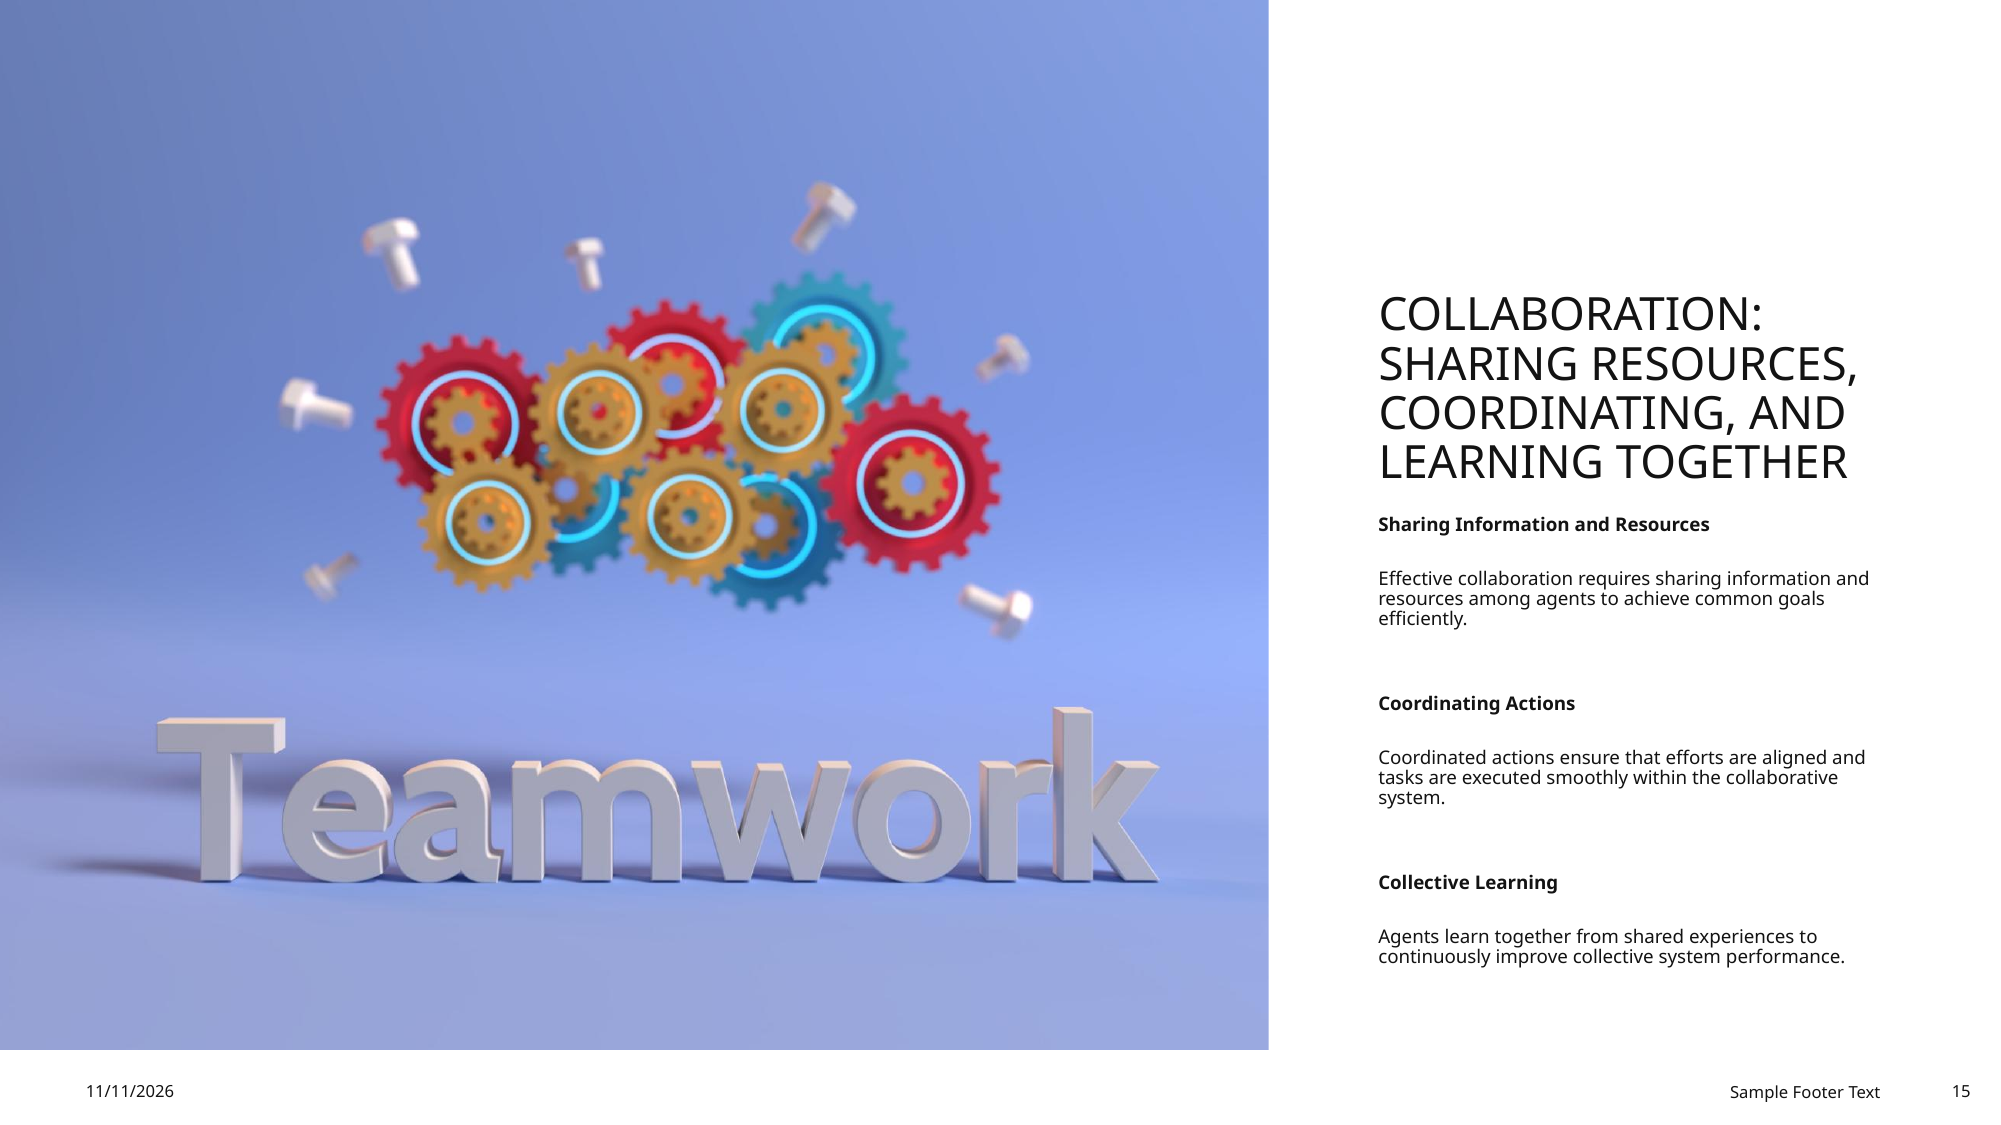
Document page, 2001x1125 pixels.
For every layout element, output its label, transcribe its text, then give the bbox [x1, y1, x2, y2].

picture [0, 0, 1269, 1050]
slide_number 15 [1910, 1064, 1986, 1120]
text_box Sharing Information and Resources Effective collaboration requires sharing information and resources among agents to achieve common goals efficiently. Coordinating Actions Coordinated actions ensure that efforts are aligned and tasks are executed smoothly within the collaborative system. Collective Learning Agents learn together from shared experiences to continuously improve collective system performance. [1363, 508, 1901, 993]
title Collaboration: Sharing Resources, Coordinating, and Learning Together [1363, 176, 1901, 497]
footer Sample Footer Text [1458, 1064, 1896, 1120]
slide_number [70, 1064, 537, 1120]
